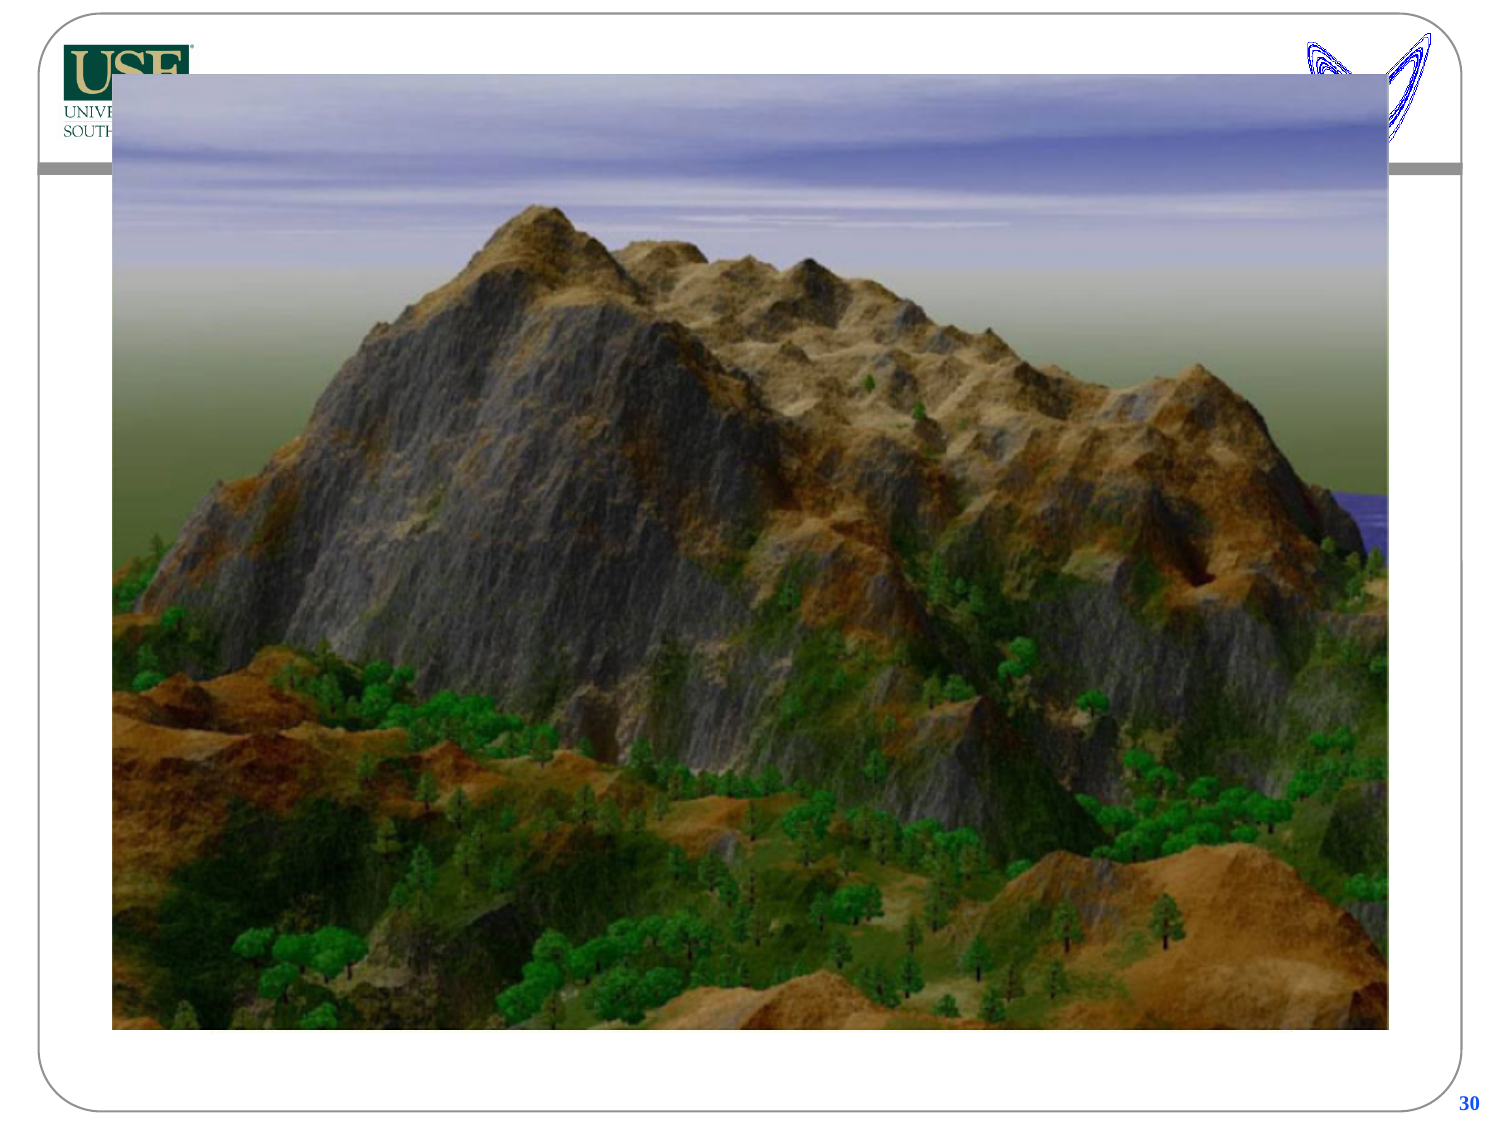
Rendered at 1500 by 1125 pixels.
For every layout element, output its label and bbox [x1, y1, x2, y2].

picture [57, 28, 1438, 1035]
